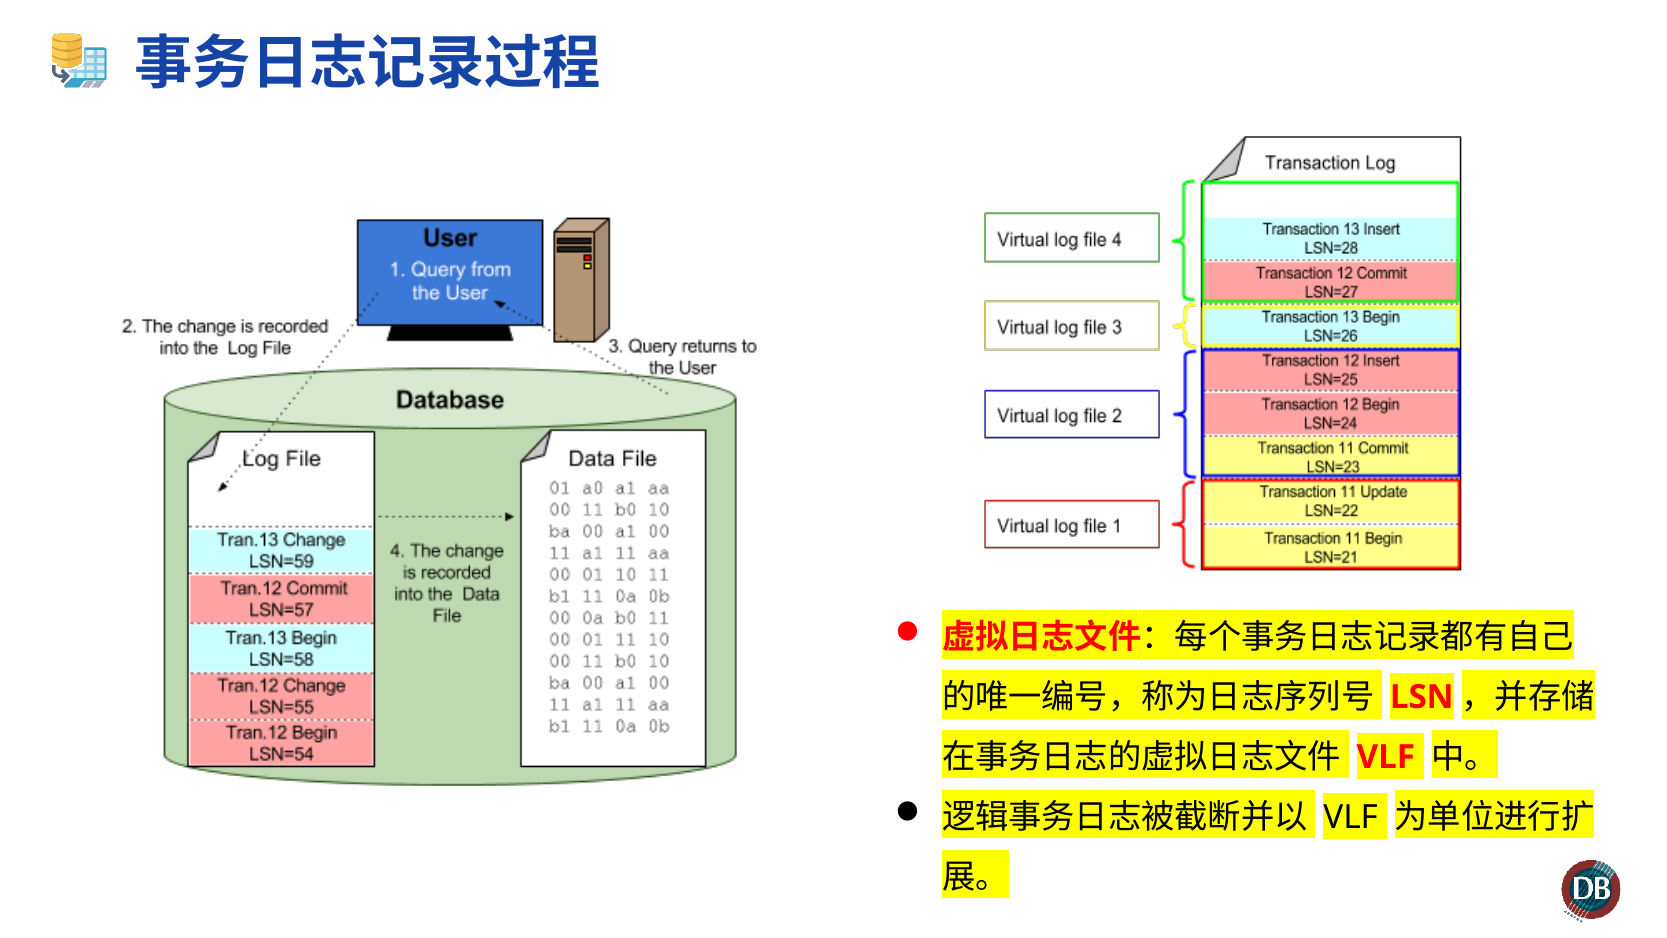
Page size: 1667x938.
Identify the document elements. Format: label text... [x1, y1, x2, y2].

text_box 虚拟日志文件：每个事务日志记录都有自己的唯一编号，称为日志序列号 LSN，并存储在事务日志的虚拟日志文件 VLF 中。 逻辑事务日志被截断并以 VLF 为单位进行扩展。 [880, 588, 1613, 903]
picture [49, 30, 109, 90]
picture [0, 134, 1667, 792]
picture [1580, 903, 1597, 908]
picture [1557, 858, 1623, 924]
title 事务日志记录过程 [118, 17, 1590, 103]
